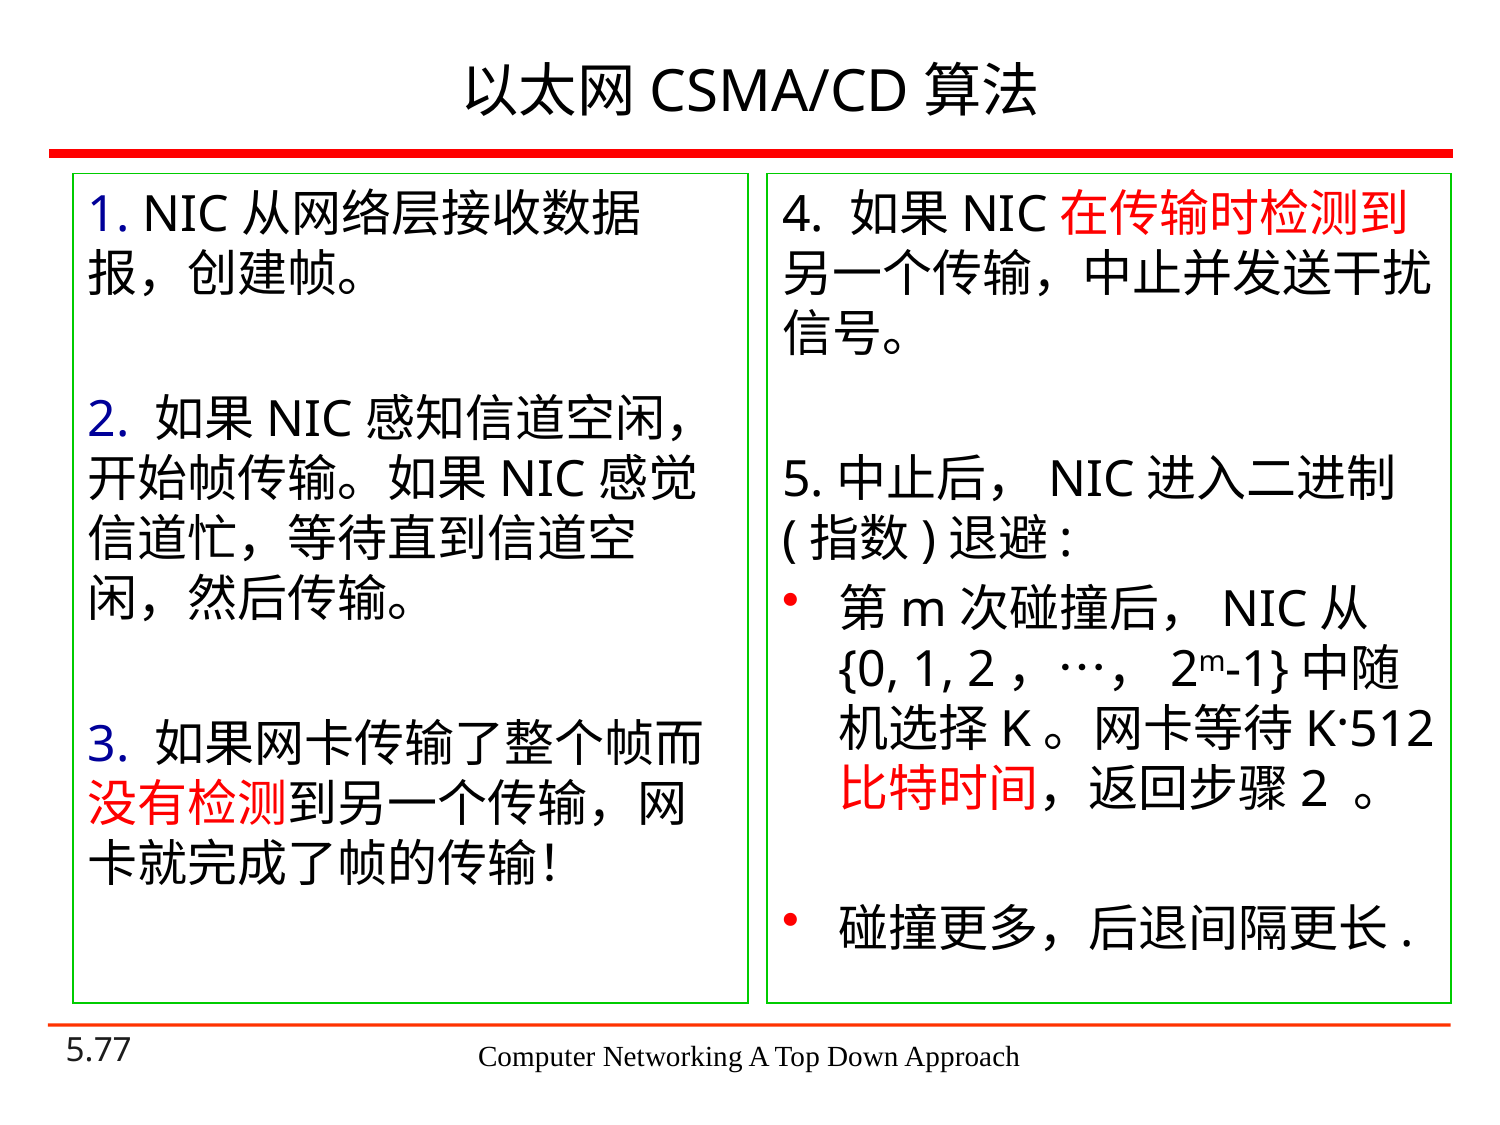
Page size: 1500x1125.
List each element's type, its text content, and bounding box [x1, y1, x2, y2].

title 以太网CSMA/CD算法 [49, 35, 1451, 141]
list 1. NIC从网络层接收数据报，创建帧。 2. 如果NIC感知信道空闲，开始帧传输。如果NIC感觉信道忙，等待直到信道空闲，然后传输。 3. 如果网卡传输了整个帧而没有检测到另一个传输，网卡就完成了帧的传输！ [72, 173, 749, 1004]
list 4. 如果NIC在传输时检测到另一个传输，中止并发送干扰信号。 5.中止后，NIC进入二进制(指数)退避: 第m次碰撞后，NIC从{0, 1, 2，…，2m-1}中随机选择K。网卡等待K·512比特时间，返回步骤2 。 碰撞更多，后退间隔更长. [766, 173, 1452, 1004]
